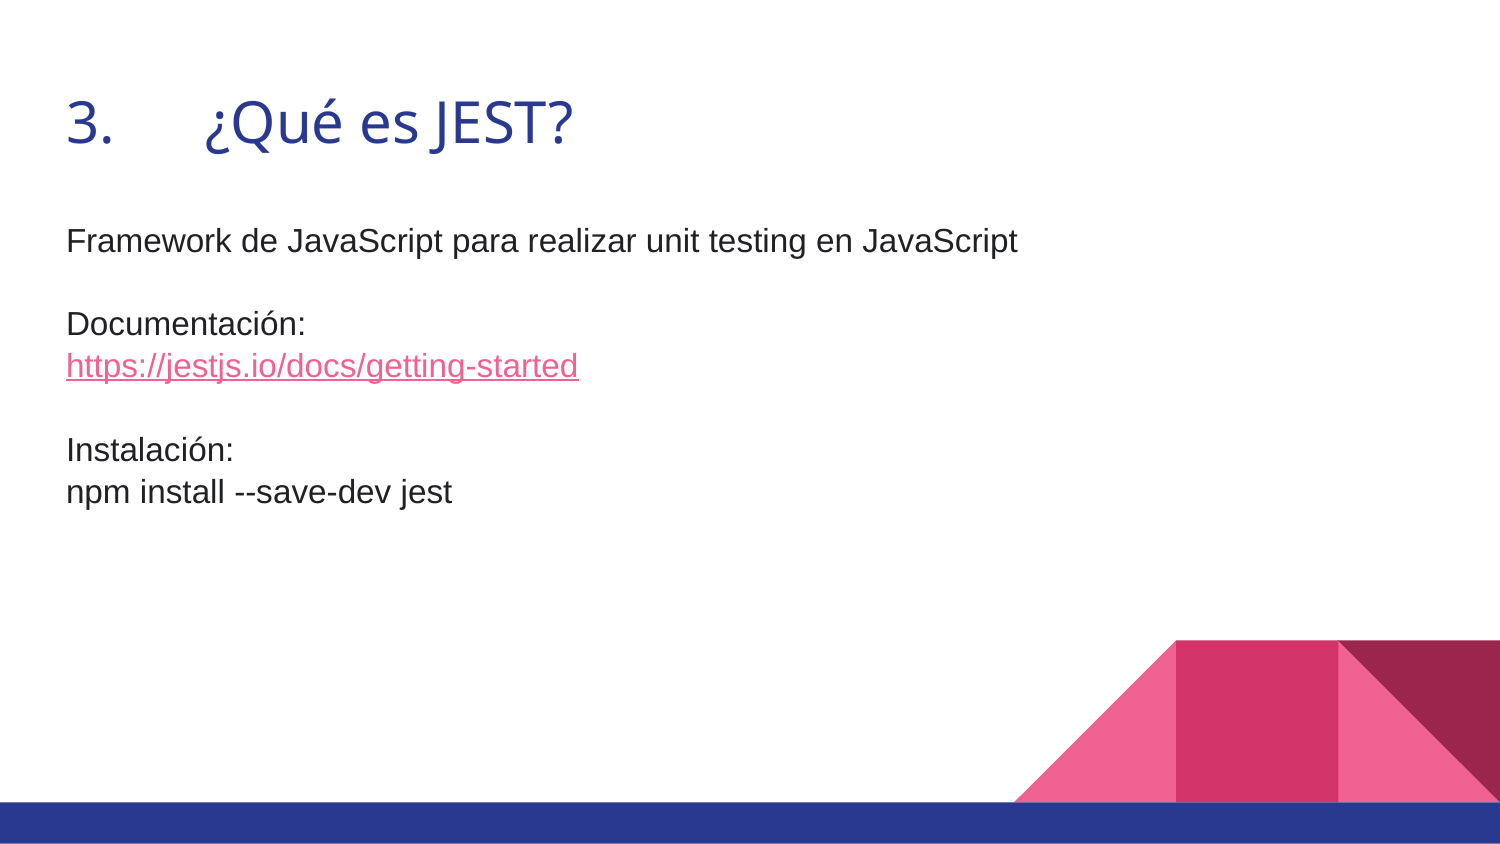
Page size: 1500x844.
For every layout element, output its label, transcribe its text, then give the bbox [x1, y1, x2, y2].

list Framework de JavaScript para realizar unit testing en JavaScript Documentación: https://jestjs.io/docs/getting-started Instalación: npm install --save-dev jest [51, 201, 1449, 782]
title 3. ¿Qué es JEST? [51, 70, 1449, 171]
